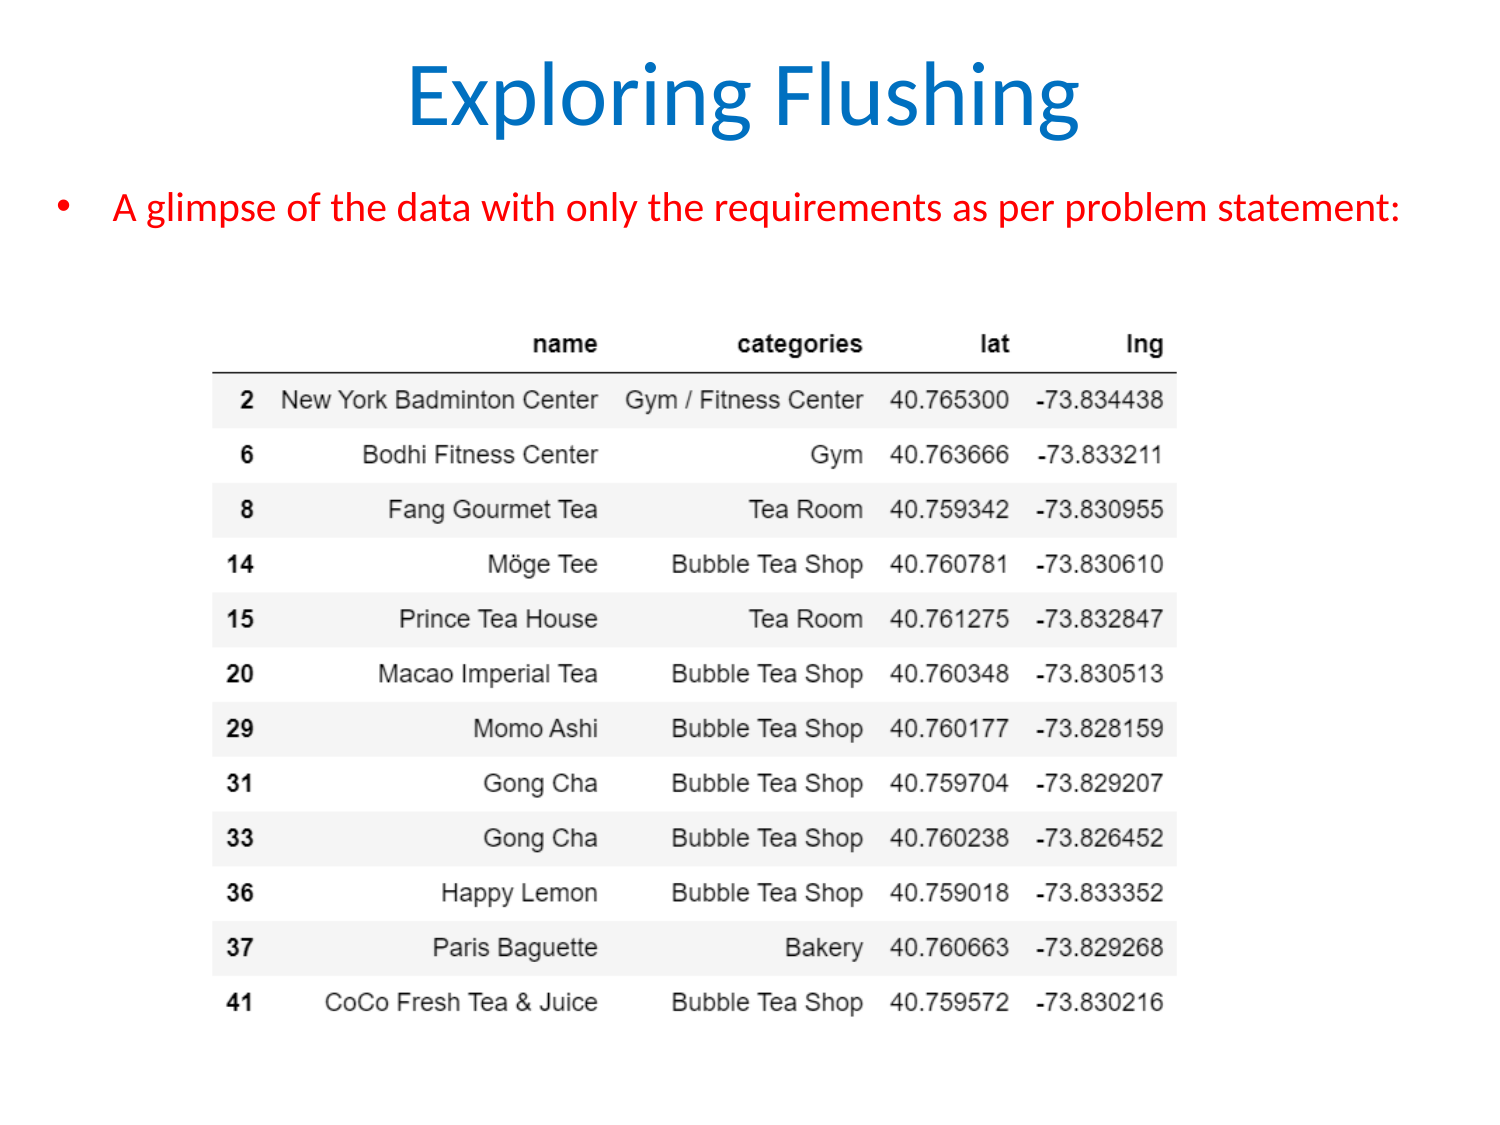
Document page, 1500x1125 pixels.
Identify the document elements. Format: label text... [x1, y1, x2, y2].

picture [182, 302, 1250, 1029]
list A glimpse of the data with only the requirements as per problem statement: [41, 172, 1425, 1083]
title Exploring Flushing [171, 19, 1317, 159]
